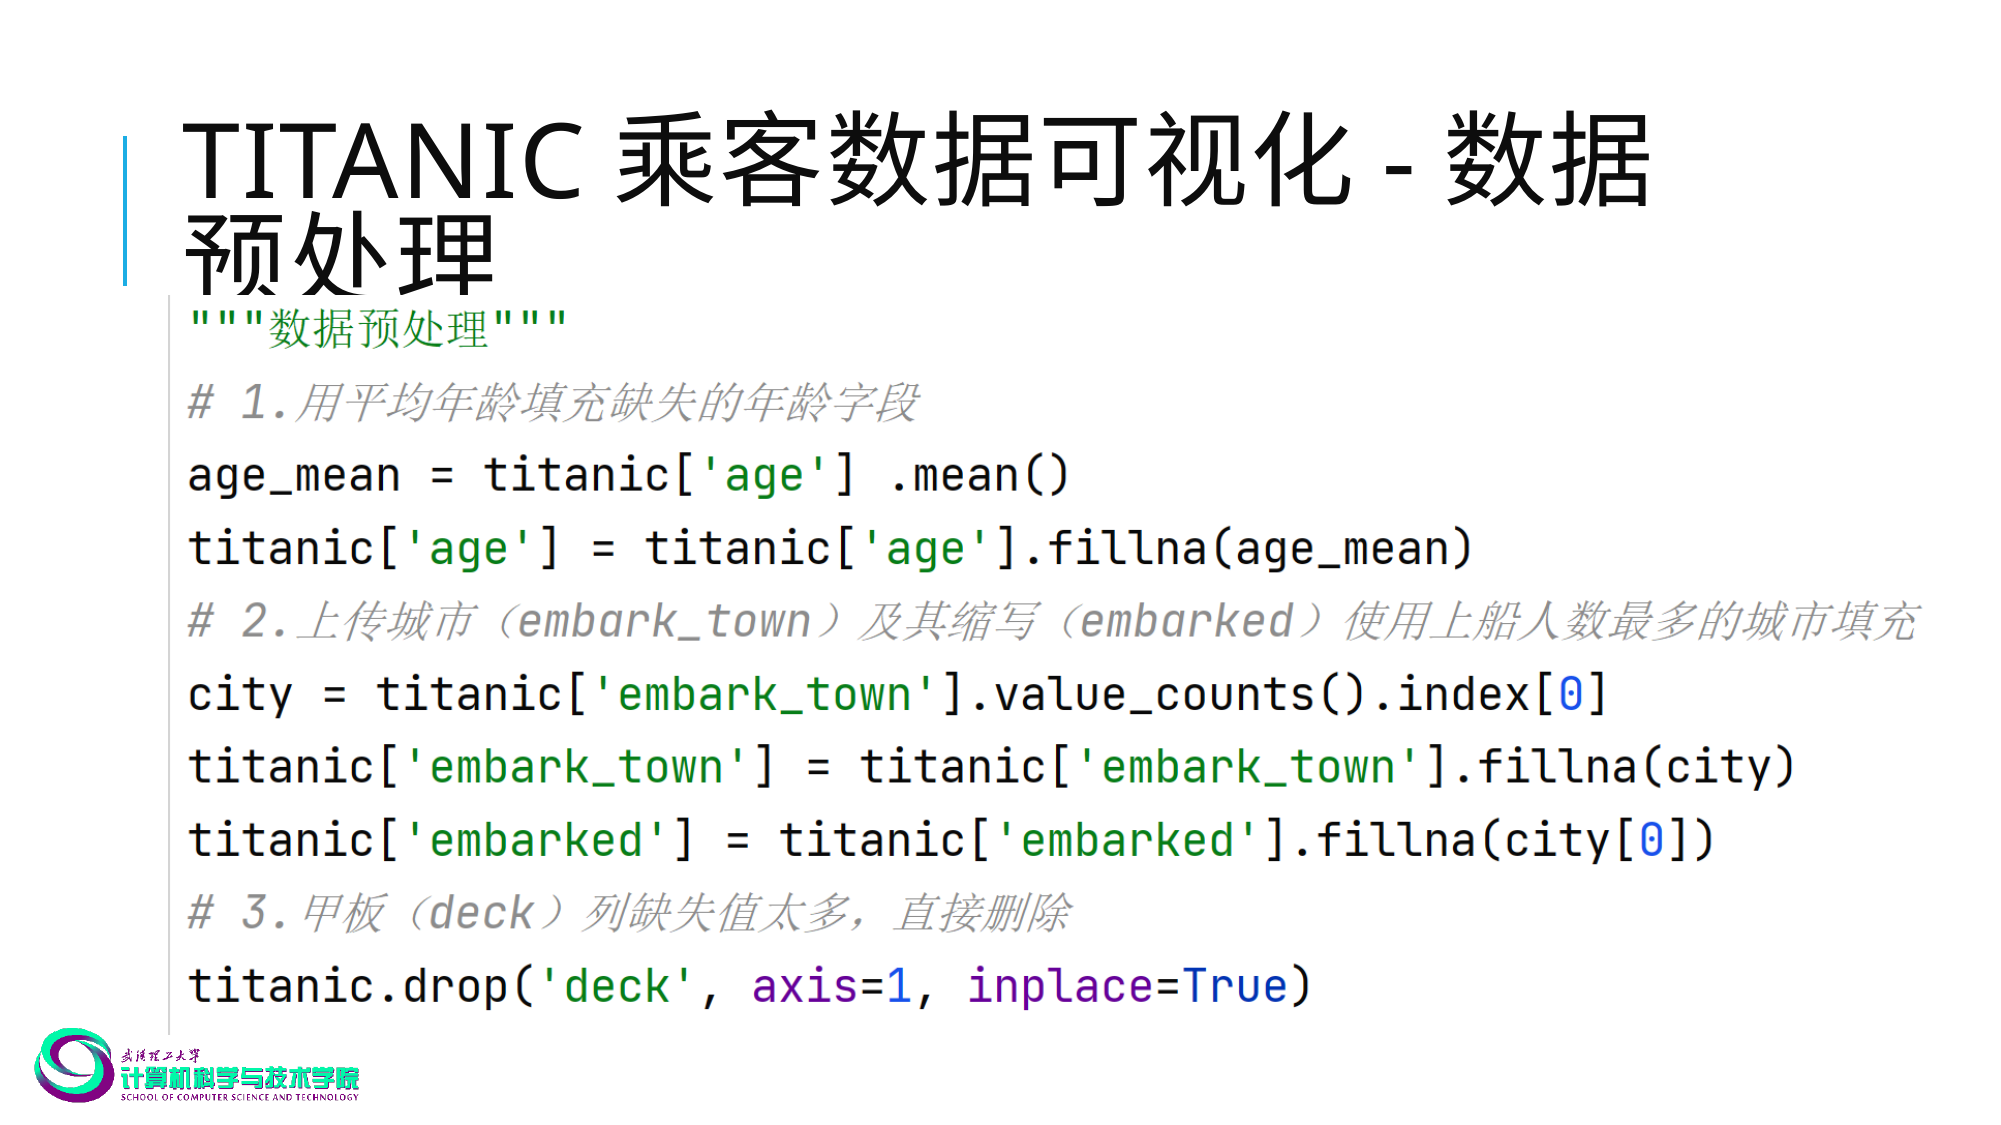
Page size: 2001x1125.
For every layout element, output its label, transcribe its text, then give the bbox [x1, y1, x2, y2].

title titanic乘客数据可视化-数据预处理 [168, 96, 1763, 292]
picture [0, 962, 397, 1125]
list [167, 295, 1942, 1035]
